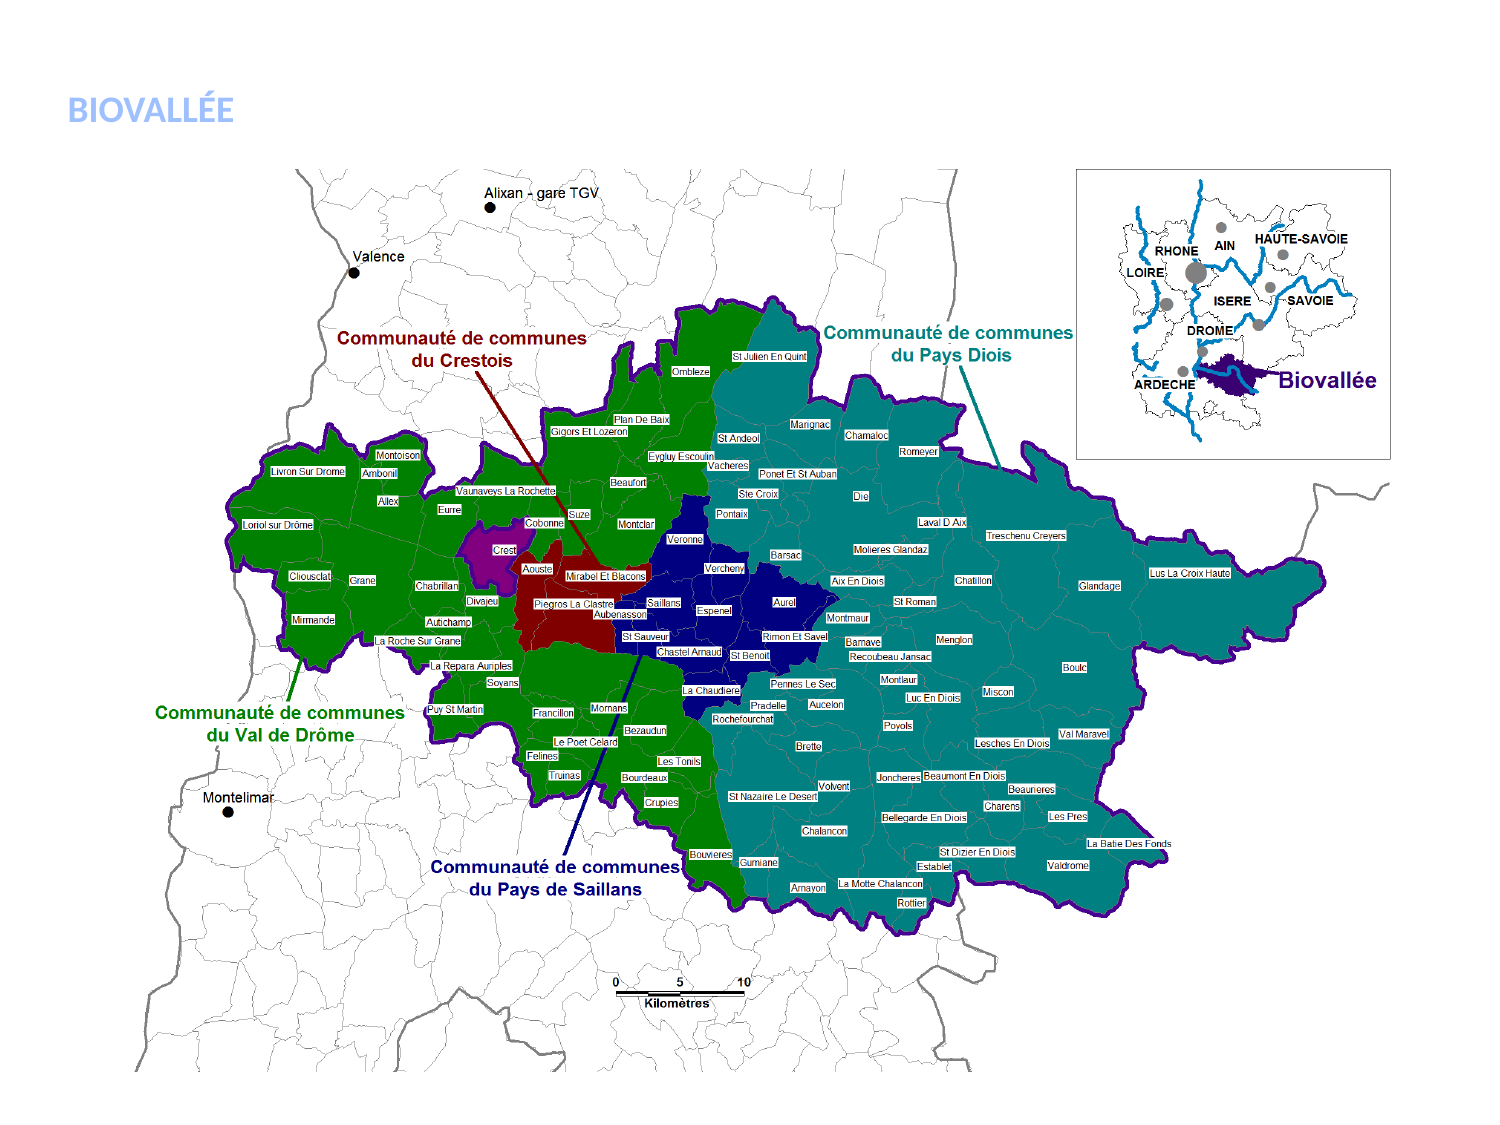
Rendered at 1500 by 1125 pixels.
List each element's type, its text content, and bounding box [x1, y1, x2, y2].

text_box BIOVALLÉE [53, 78, 963, 138]
picture [76, 148, 1409, 1092]
